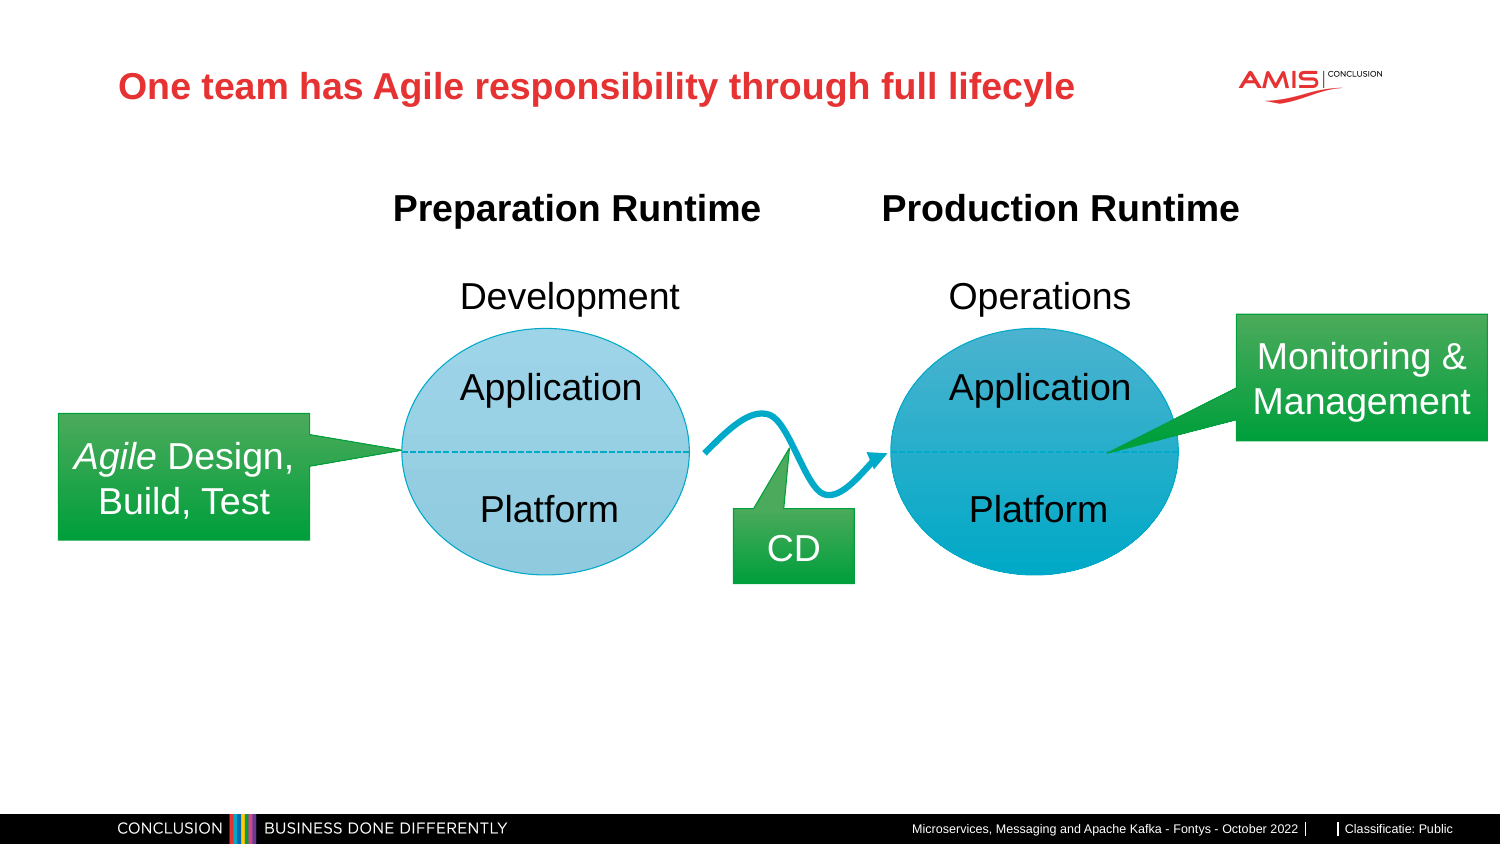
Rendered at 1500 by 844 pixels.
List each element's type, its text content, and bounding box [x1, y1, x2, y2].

text_box Agile Design, Build, Test [57, 412, 402, 541]
text_box [944, 327, 1125, 355]
picture [1205, 59, 1388, 106]
footer Microservices, Messaging and Apache Kafka - Fontys - October 2022 [814, 820, 1299, 839]
text_box Application [444, 355, 658, 416]
text_box Application [933, 355, 1147, 416]
text_box [1122, 436, 1179, 451]
text_box Platform [954, 477, 1124, 538]
text_box Production Runtime [866, 176, 1256, 237]
picture [239, 814, 1500, 844]
text_box [455, 327, 636, 355]
text_box Operations [933, 264, 1147, 325]
text_box [401, 363, 690, 451]
text_box [890, 363, 1174, 451]
text_box Preparation Runtime [378, 176, 777, 237]
text_box [704, 412, 889, 496]
title One team has Agile responsibility through full lifecyle [118, 47, 1205, 130]
picture [0, 814, 236, 844]
text_box [890, 452, 1179, 576]
text_box Platform [465, 477, 635, 538]
text_box [0, 211, 290, 757]
text_box Development [445, 264, 696, 325]
text_box [401, 452, 690, 576]
text_box CD [732, 447, 855, 585]
text_box Monitoring & Management [1110, 313, 1488, 451]
